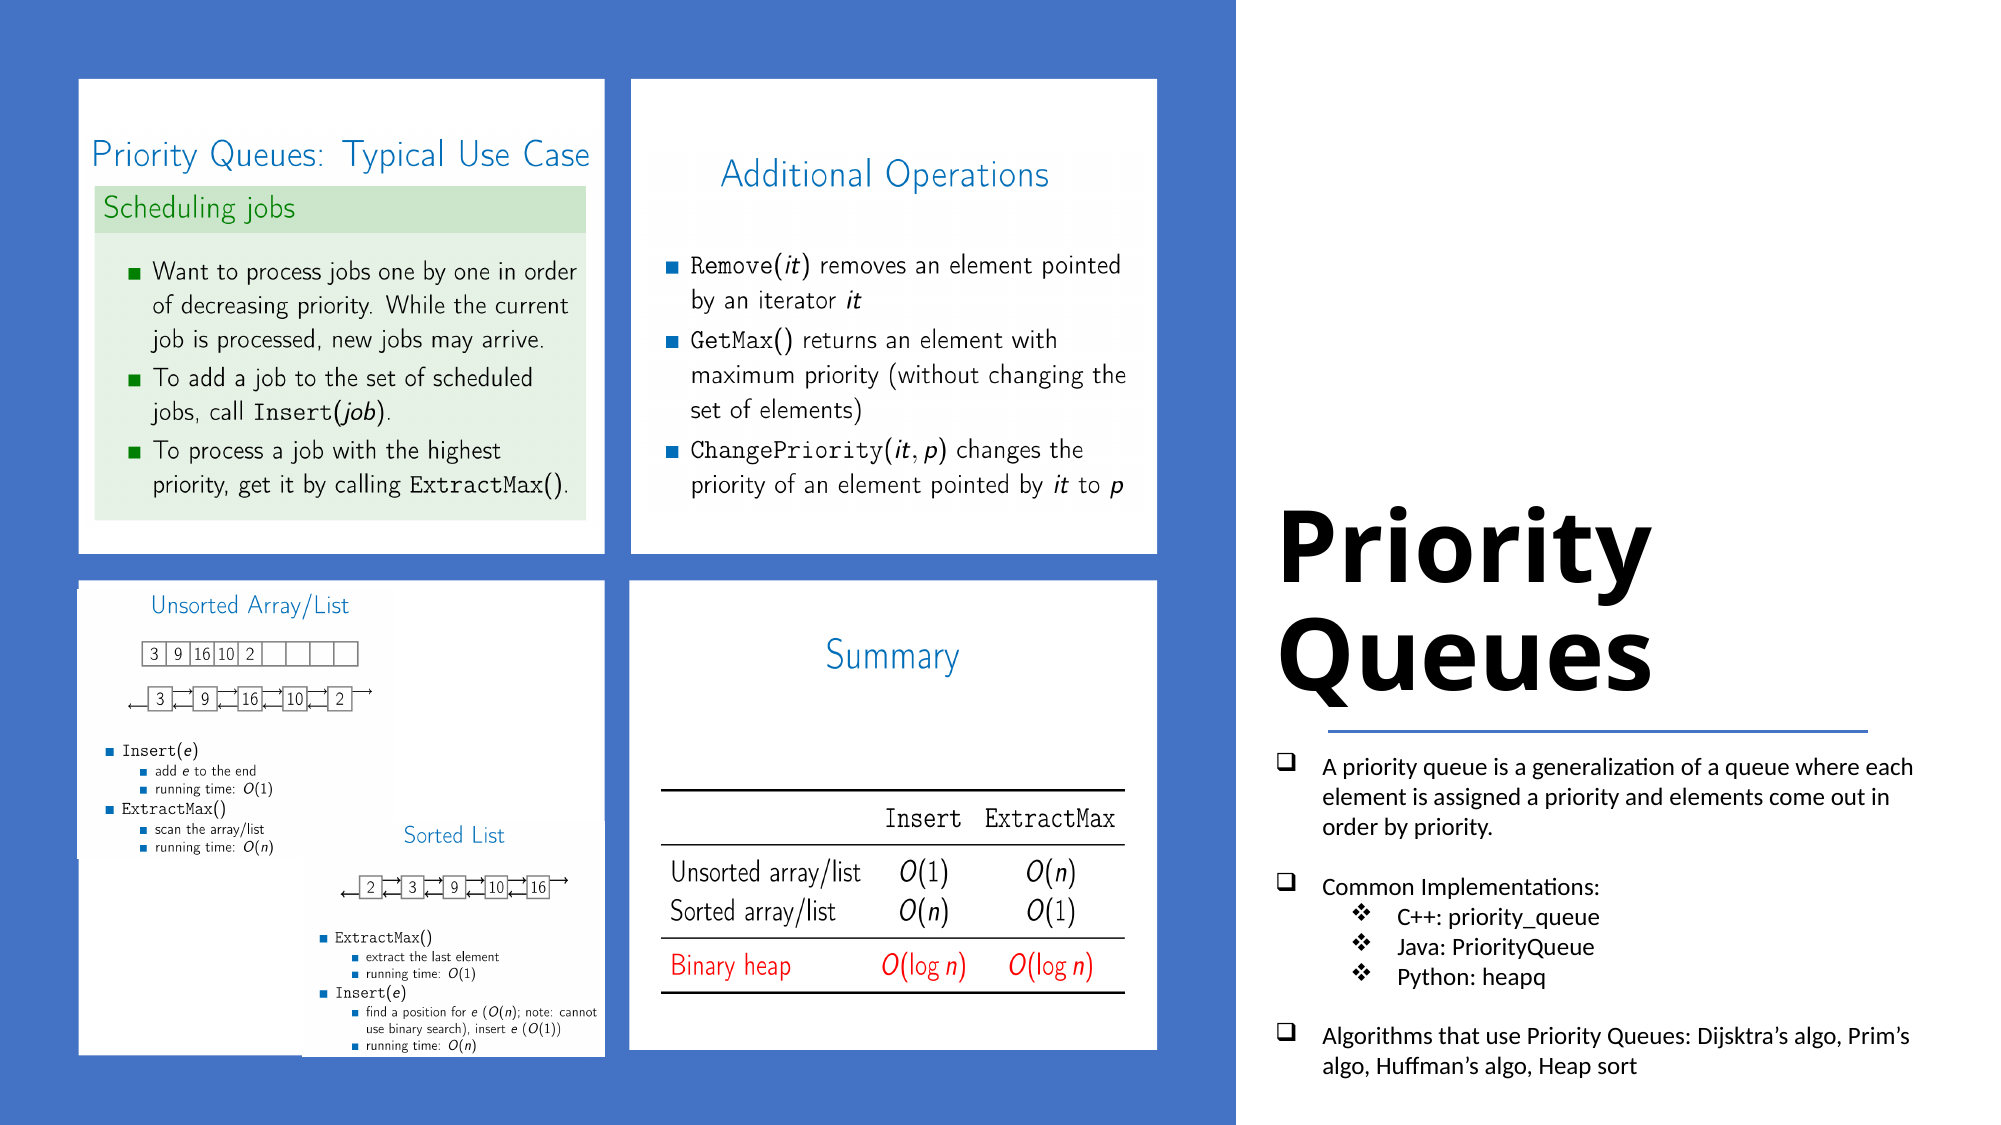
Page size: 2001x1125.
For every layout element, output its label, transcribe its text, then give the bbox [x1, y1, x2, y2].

text_box [78, 78, 606, 555]
text_box A priority queue is a generalization of a queue where each element is assigned a priority and elements come out in order by priority. Common Implementations: C++: priority_queue Java: PriorityQueue Python: heapq Algorithms that use Priority Queues: Dijsktra’s algo, Prim’s algo, Huffman’s algo, Heap sort [1260, 743, 1950, 1088]
picture [84, 129, 599, 527]
text_box [0, 0, 1237, 1125]
text_box [628, 579, 1158, 1051]
picture [640, 144, 1146, 512]
text_box [78, 579, 606, 1057]
title Priority Queues [1260, 78, 1969, 720]
picture [77, 589, 605, 1057]
picture [640, 633, 1146, 1018]
text_box [630, 78, 1158, 555]
